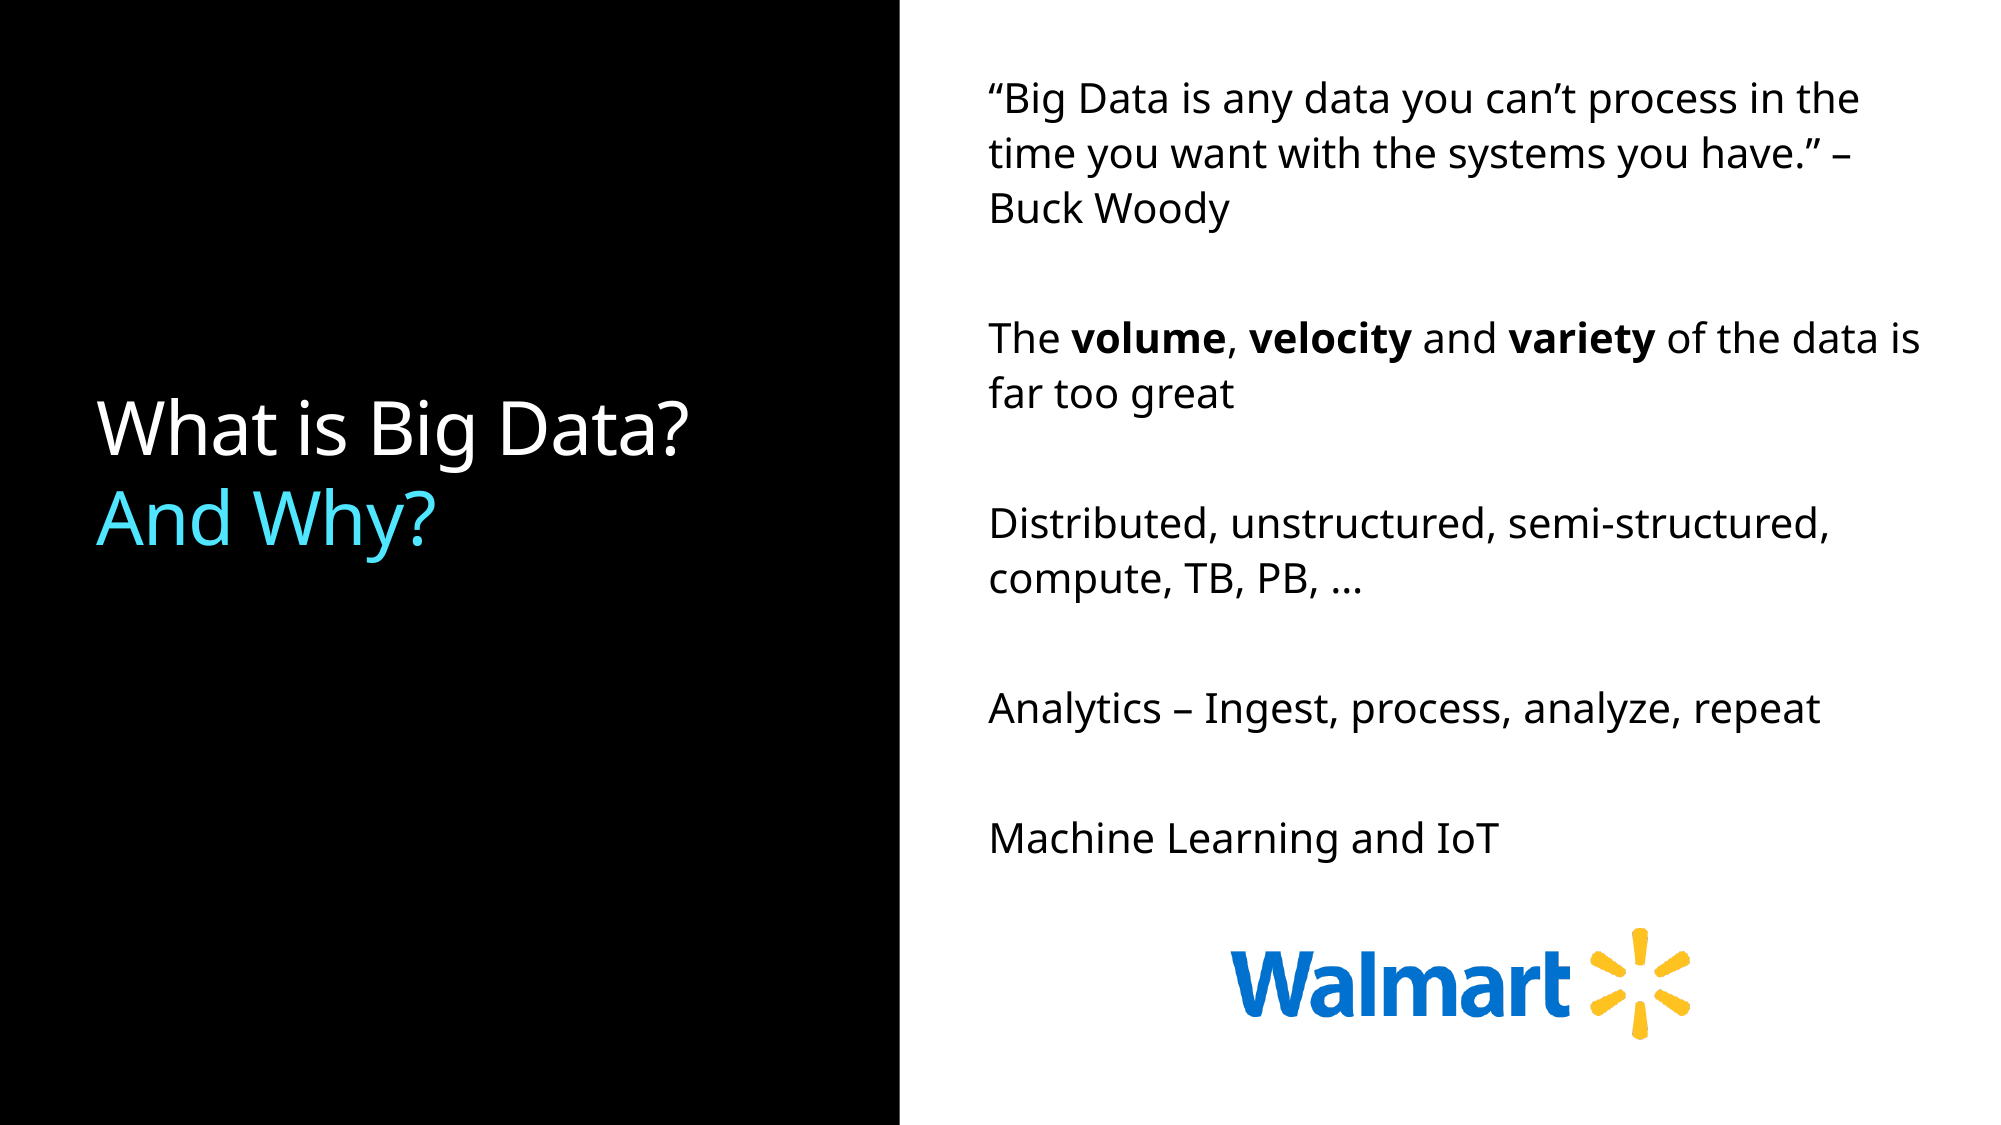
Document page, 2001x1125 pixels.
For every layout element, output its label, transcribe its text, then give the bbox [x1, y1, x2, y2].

list “Big Data is any data you can’t process in the time you want with the systems you have.” – Buck Woody The volume, velocity and variety of the data is far too great Distributed, unstructured, semi-structured, compute, TB, PB, … Analytics – Ingest, process, analyze, repeat Machine Learning and IoT [988, 63, 1932, 984]
title What is Big Data? And Why? [96, 380, 814, 563]
picture [1212, 916, 1707, 1051]
